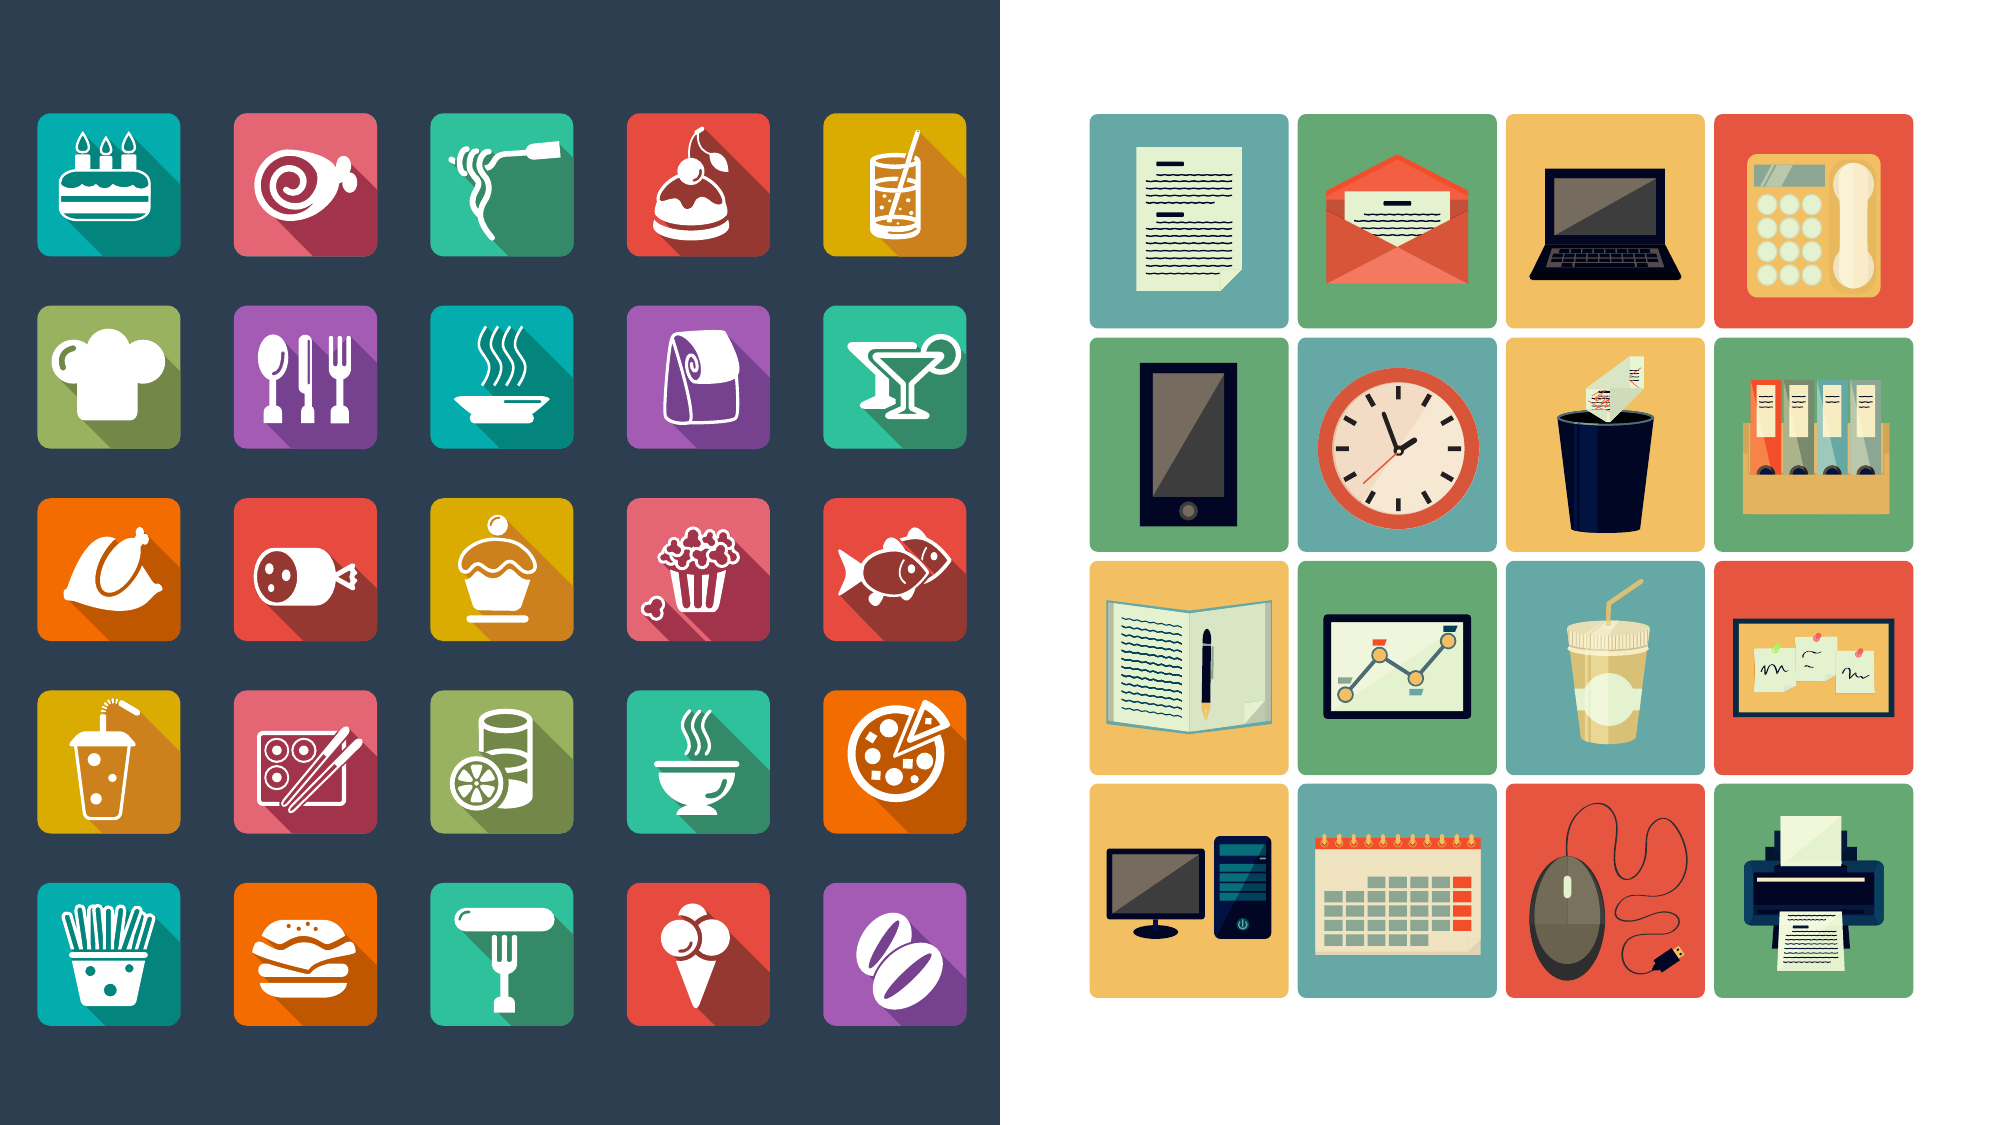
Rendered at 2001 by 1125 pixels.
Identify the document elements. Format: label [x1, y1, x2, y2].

text_box [0, 0, 1000, 1125]
text_box [1021, 59, 1981, 1053]
